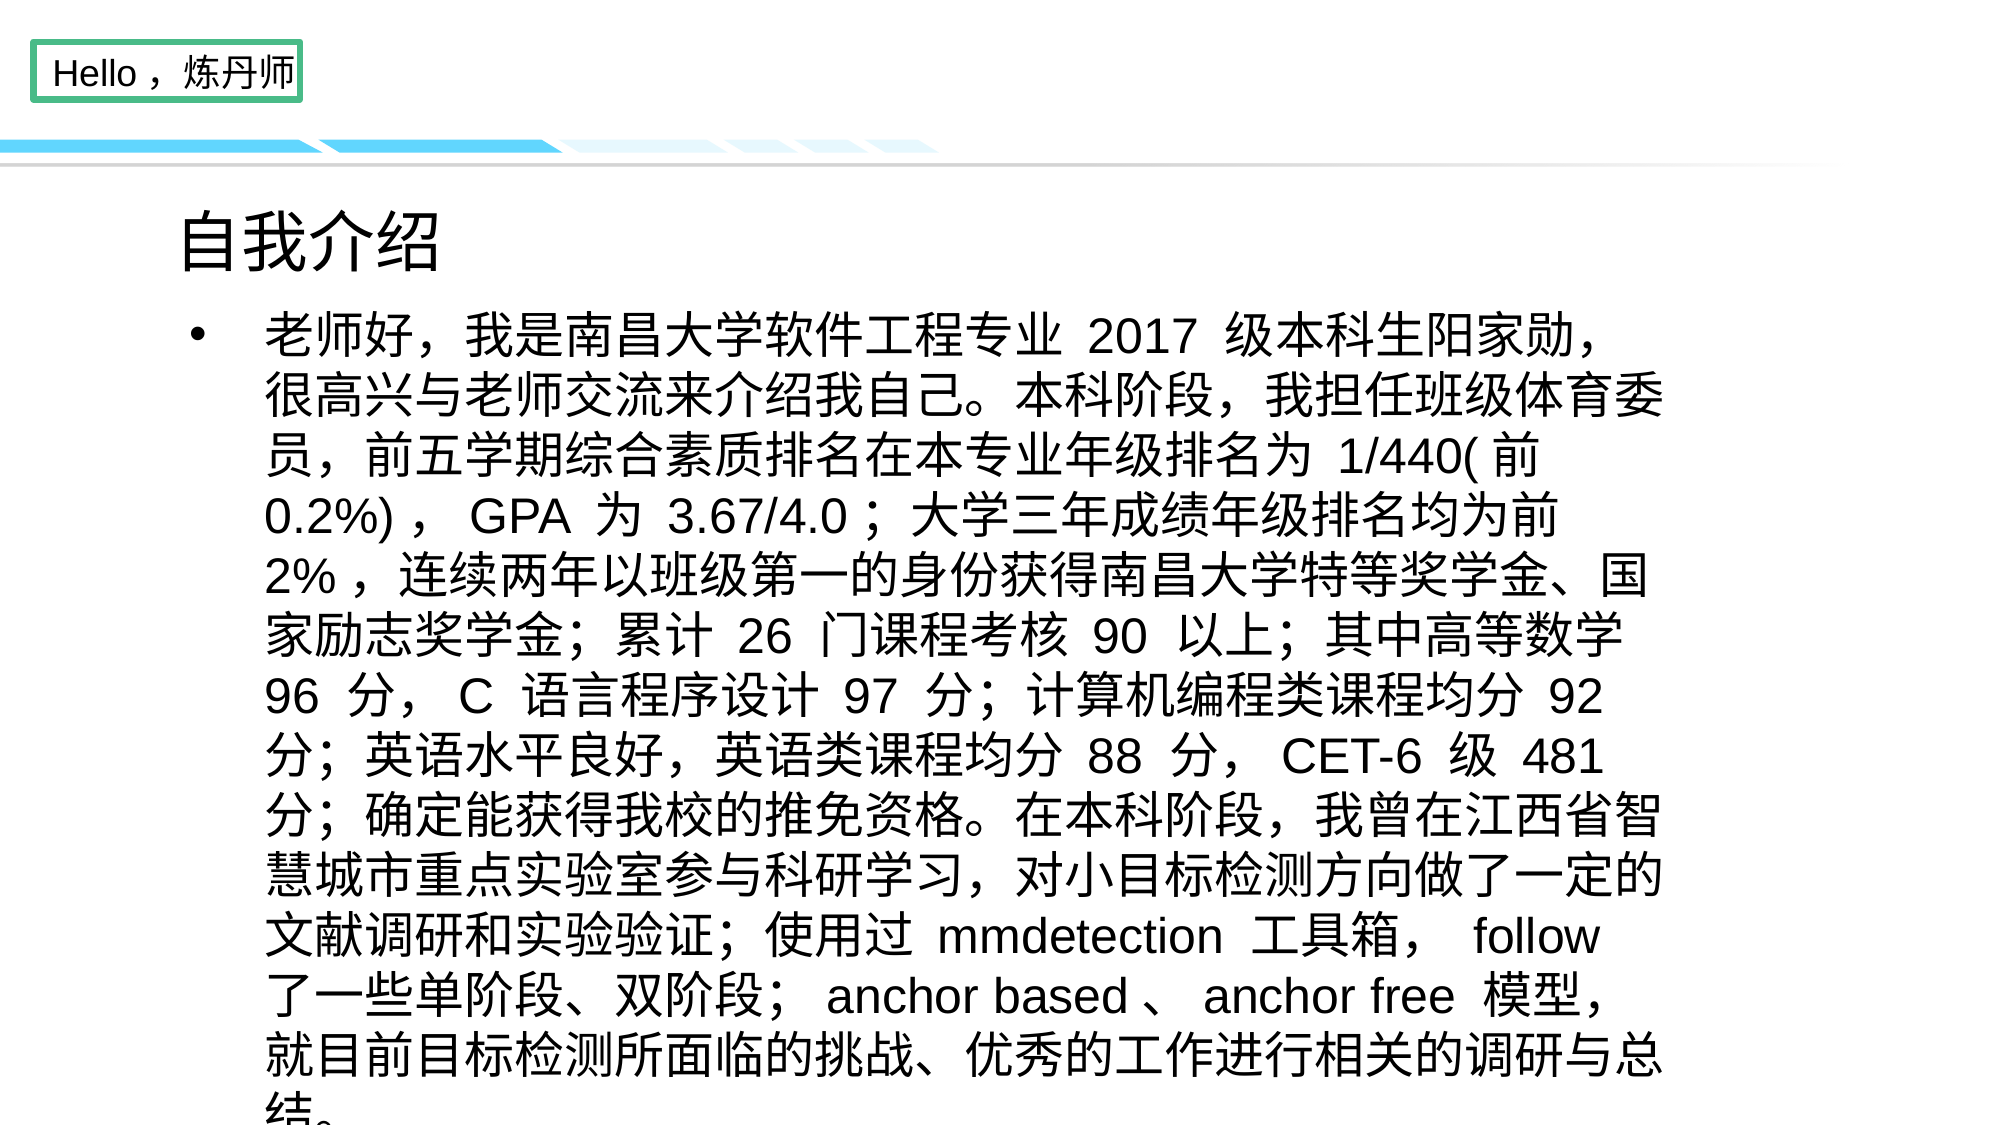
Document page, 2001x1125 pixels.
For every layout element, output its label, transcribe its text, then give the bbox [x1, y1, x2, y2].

list 老师好，我是南昌大学软件工程专业 2017 级本科生阳家勋，很高兴与老师交流来介绍我自己。本科阶段，我担任班级体育委员，前五学期综合素质排名在本专业年级排名为 1/440(前0.2%)，GPA 为 3.67/4.0；大学三年成绩年级排名均为前2%，连续两年以班级第一的身份获得南昌大学特等奖学金、国家励志奖学金；累计 26 门课程考核 90 以上；其中高等数学 96 分，C 语言程序设计 97 分；计算机编程类课程均分 92 分；英语水平良好，英语类课程均分 88 分，CET-6 级 481 分；确定能获得我校的推免资格。在本科阶段，我曾在江西省智慧城市重点实验室参与科研学习，对小目标检测方向做了一定的文献调研和实验验证；使用过 mmdetection 工具箱， follow 了一些单阶段、双阶段；anchor based、anchor free 模型，就目前目标检测所面临的挑战、优秀的工作进行相关的调研与总结。 [174, 295, 1688, 357]
title 自我介绍 [174, 200, 889, 281]
picture [0, 163, 1851, 167]
